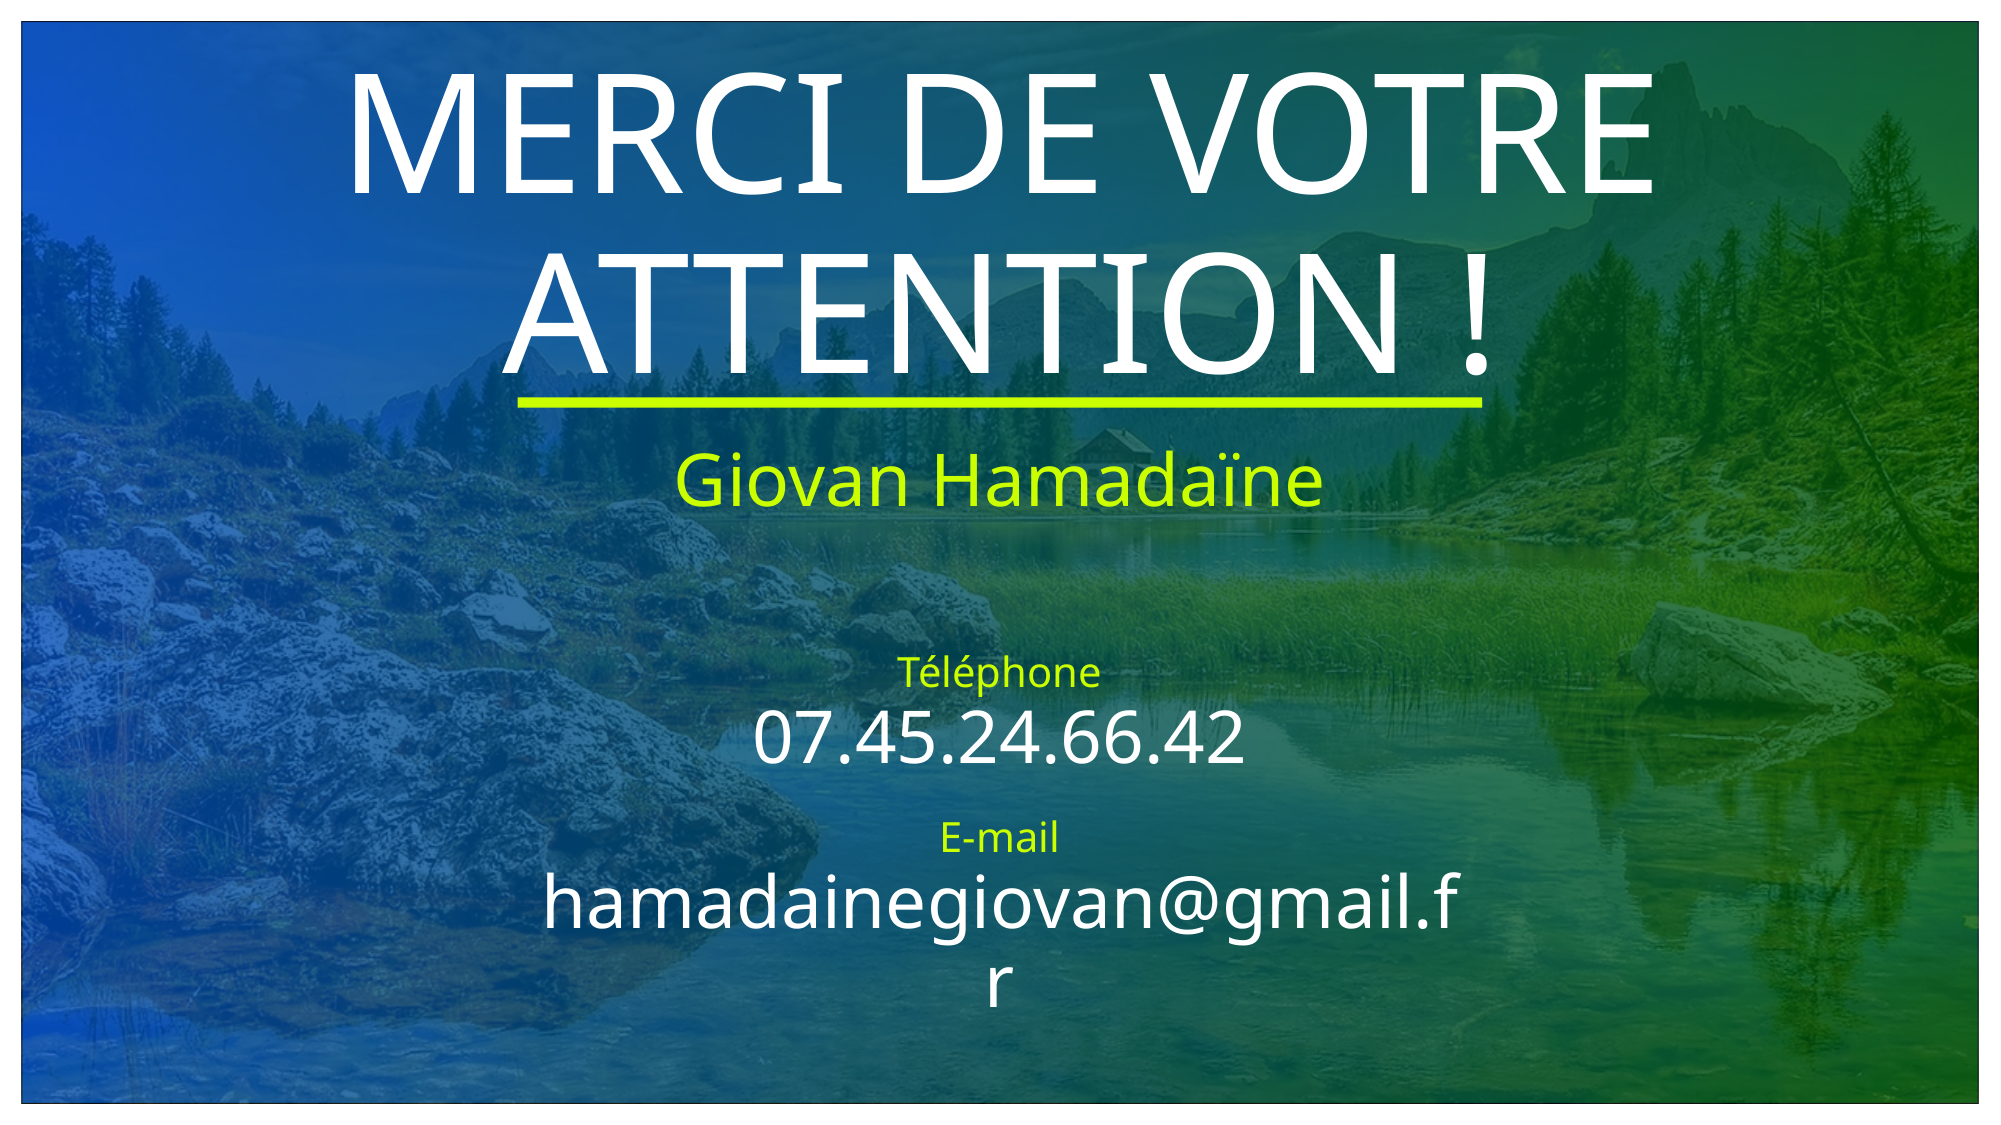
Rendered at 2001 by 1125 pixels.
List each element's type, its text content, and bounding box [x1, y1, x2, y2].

picture [21, 21, 1979, 1104]
list Téléphone [641, 644, 1359, 692]
list hamadainegiovan@gmail.fr [514, 858, 1486, 936]
list E-mail [641, 808, 1359, 856]
title MERCI DE VOTRE ATTENTION ! [172, 46, 1830, 412]
list 07.45.24.66.42 [641, 692, 1359, 771]
list Giovan Hamadaïne [172, 435, 1828, 535]
